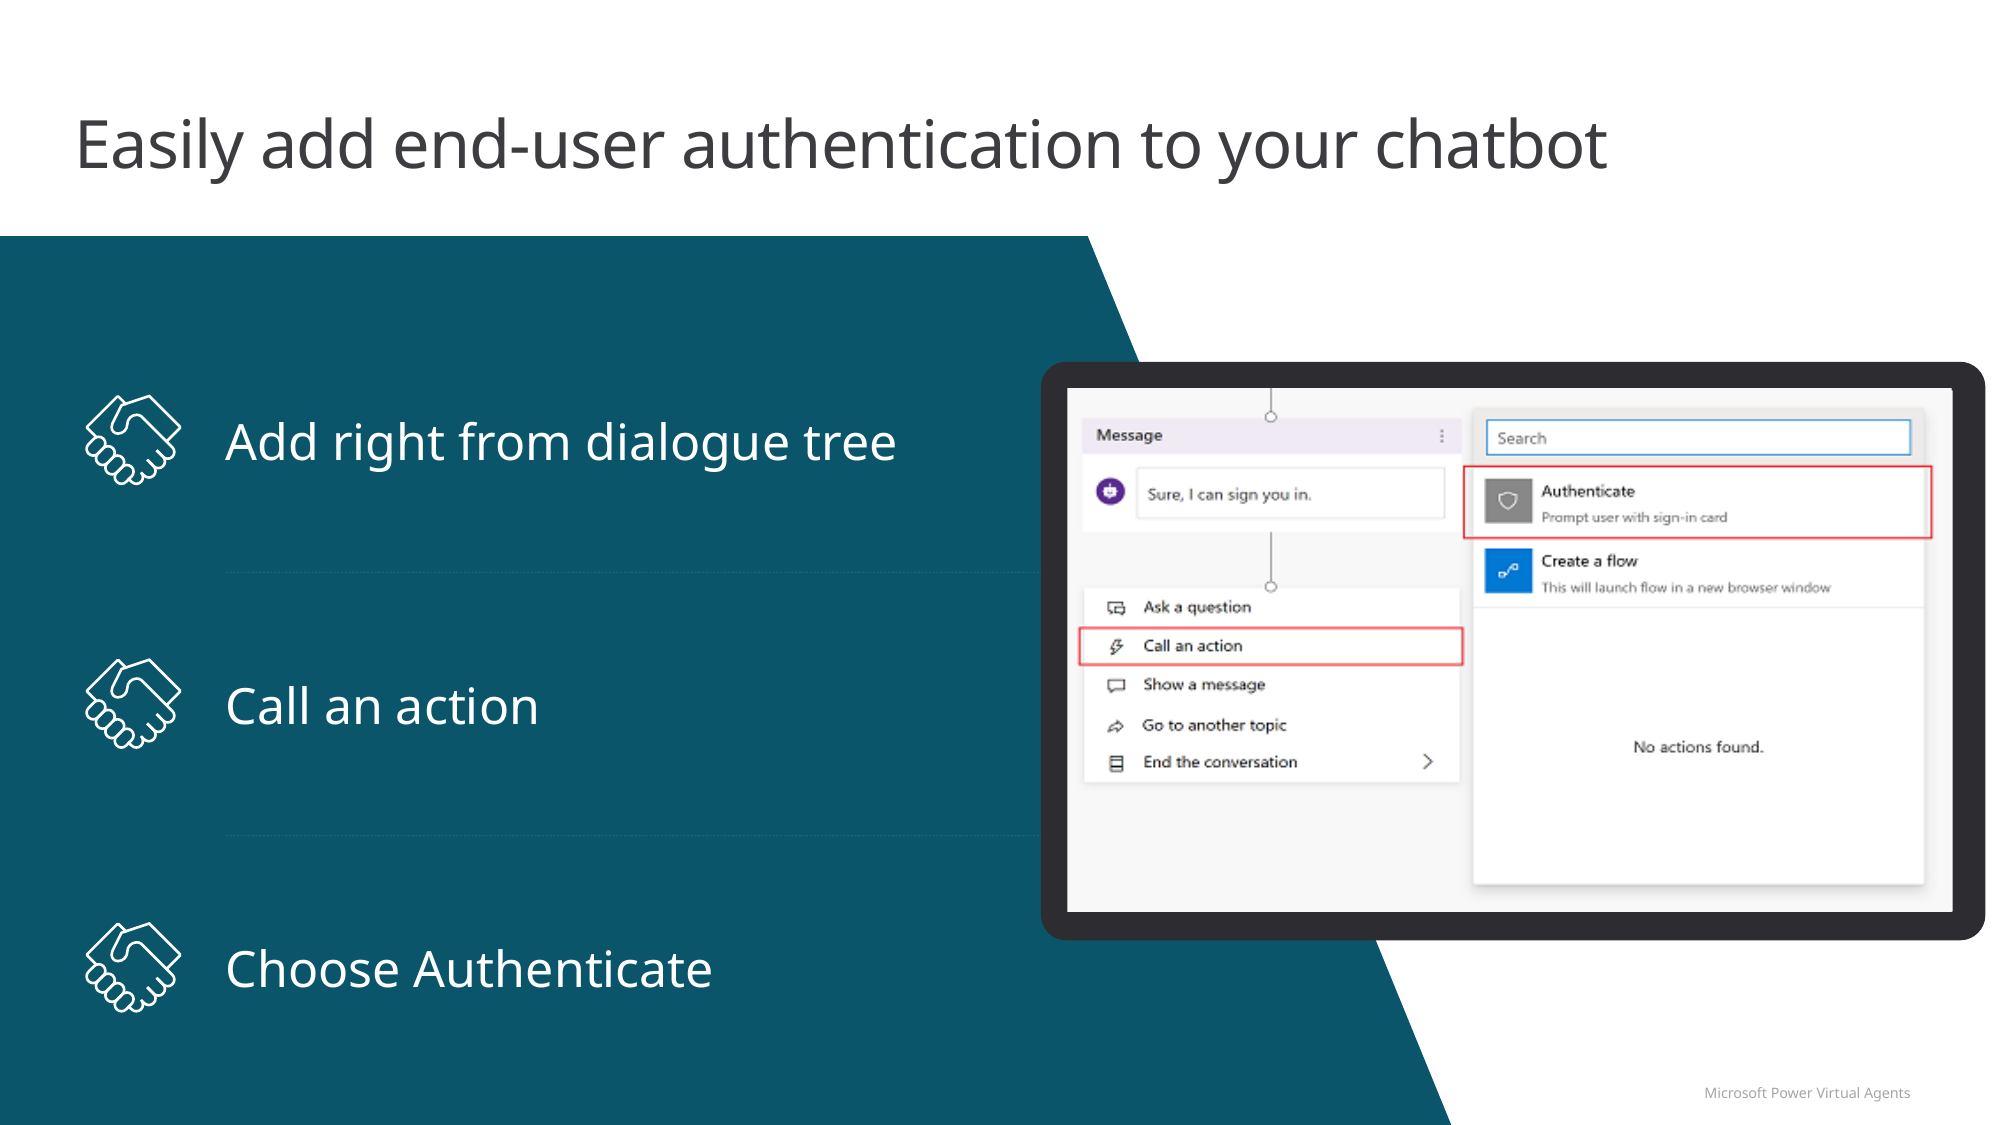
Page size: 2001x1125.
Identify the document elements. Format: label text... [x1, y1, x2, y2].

text_box [0, 235, 1452, 1125]
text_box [1040, 361, 1986, 941]
title Easily add end-user authentication to your chatbot [74, 101, 1930, 183]
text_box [85, 395, 1160, 1013]
